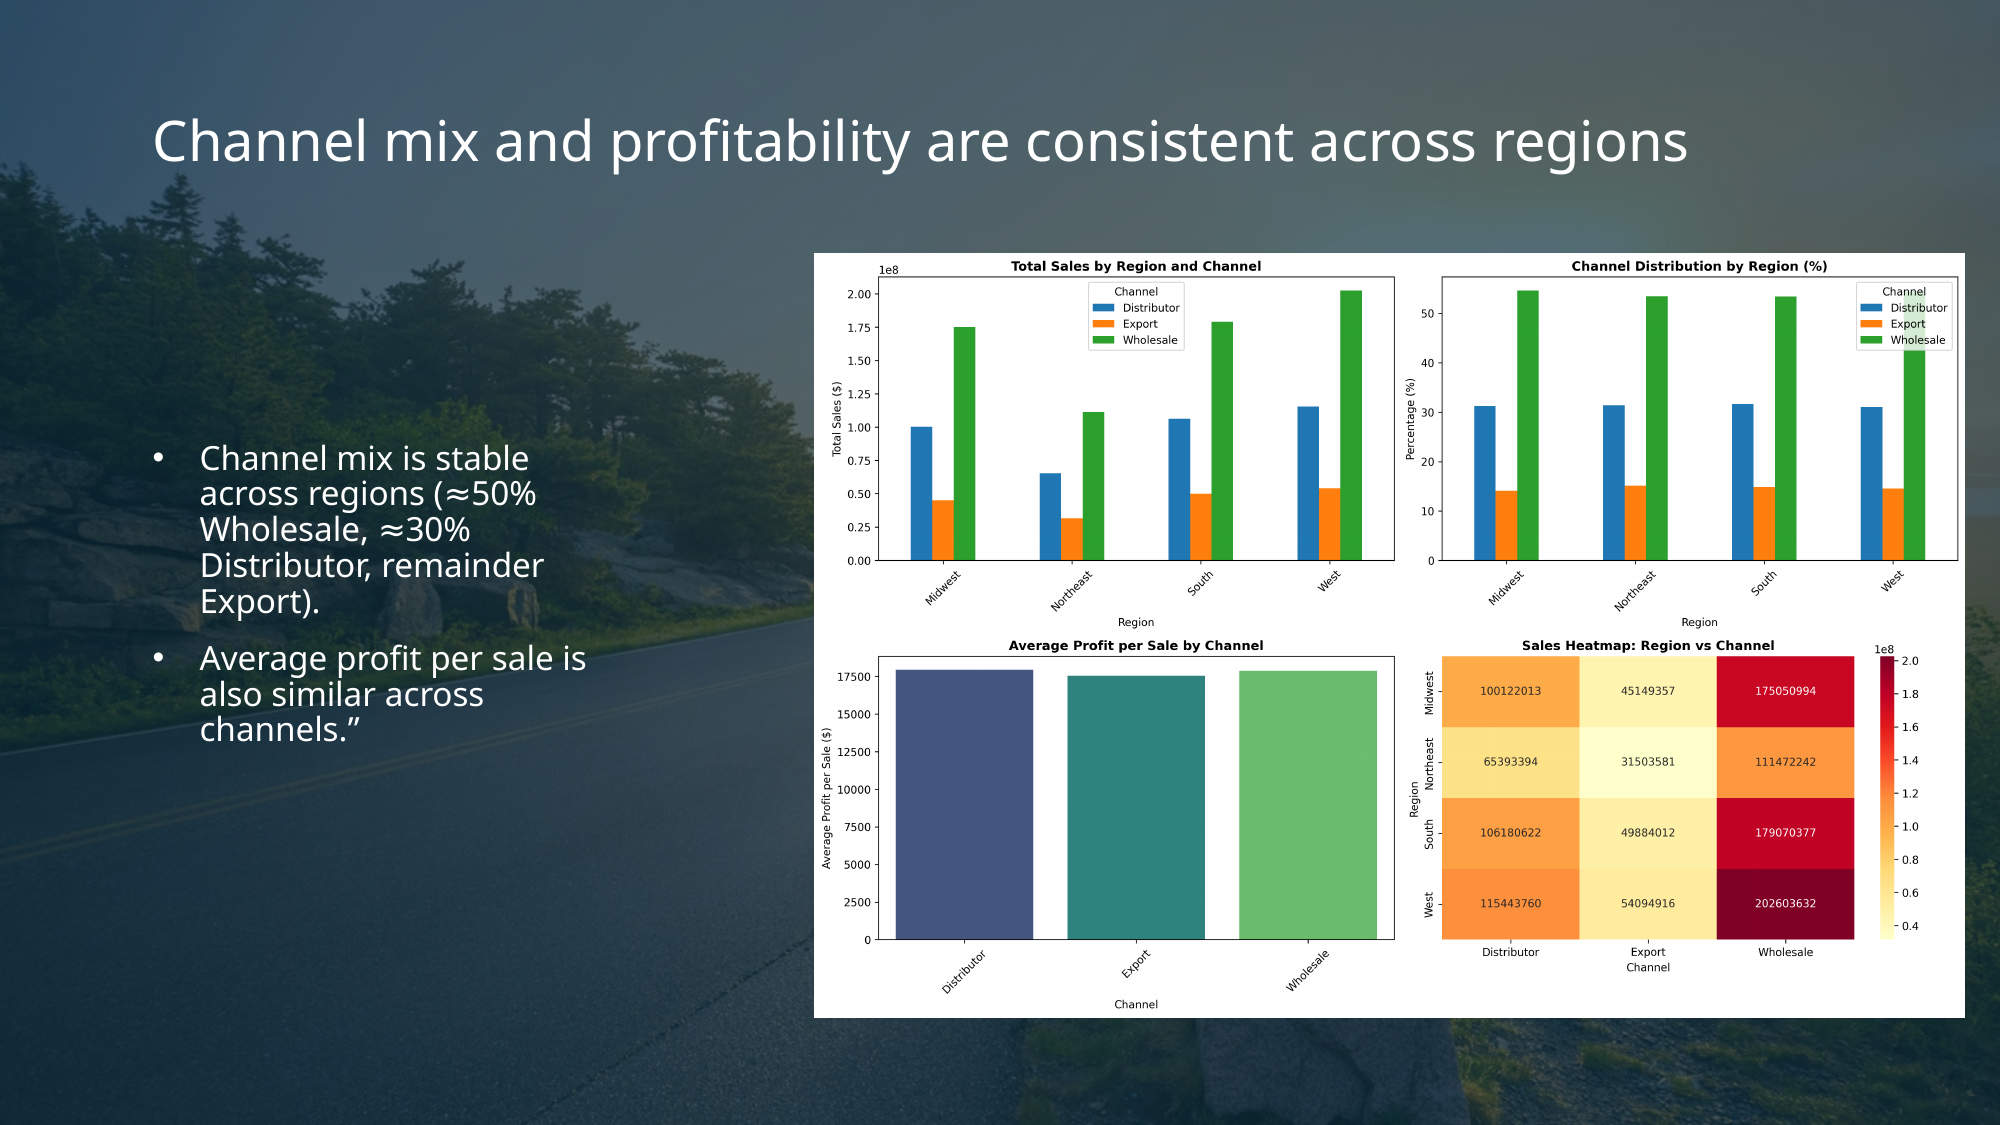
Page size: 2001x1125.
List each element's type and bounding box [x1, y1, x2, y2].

list [814, 253, 1966, 1018]
picture [0, 0, 2000, 1125]
